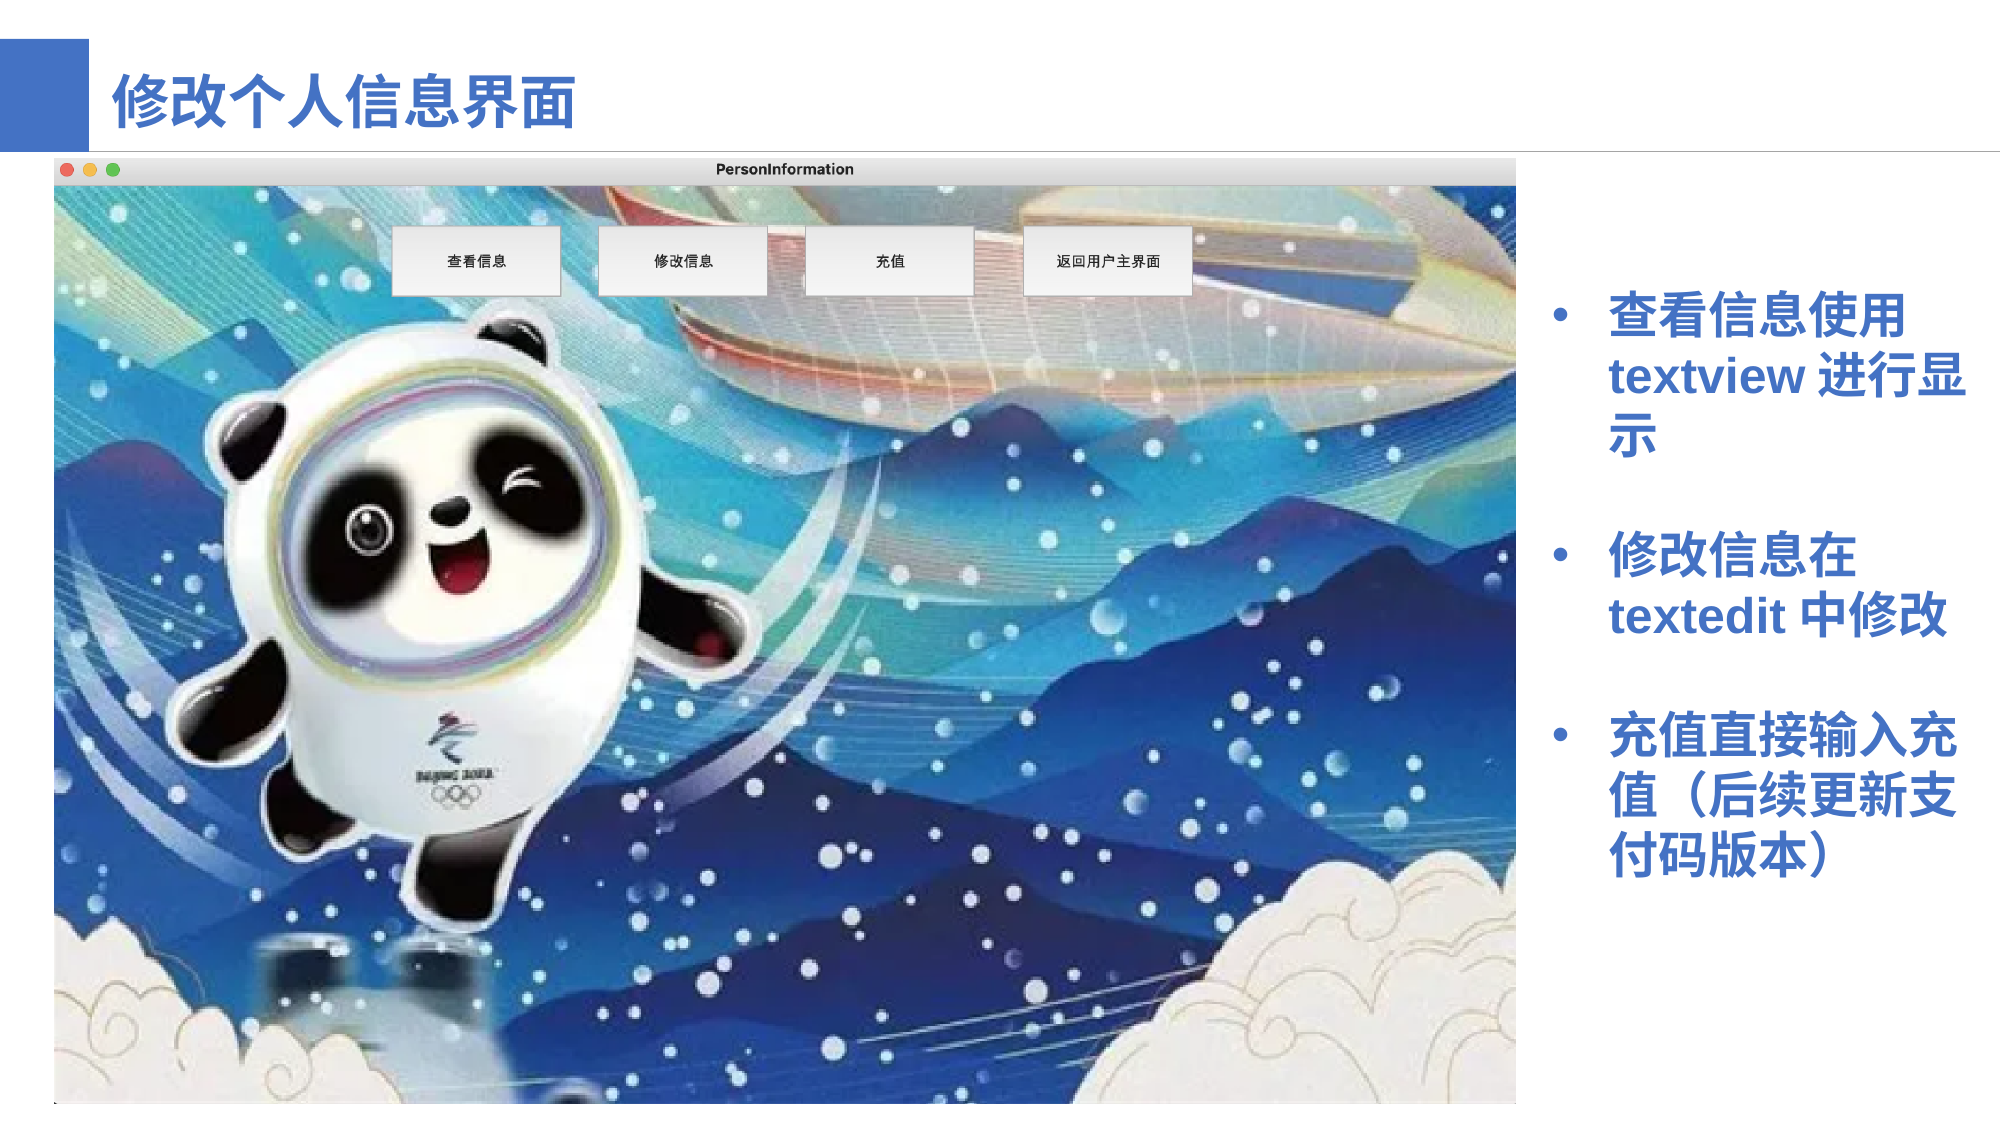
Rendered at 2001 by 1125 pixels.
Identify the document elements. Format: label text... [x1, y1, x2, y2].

picture [54, 158, 1516, 1104]
text_box 查看信息使用textview进行显示 修改信息在textedit中修改 充值直接输入充值（后续更新支付码版本） [1536, 276, 1985, 1072]
list 修改个人信息界面 [96, 57, 1133, 144]
